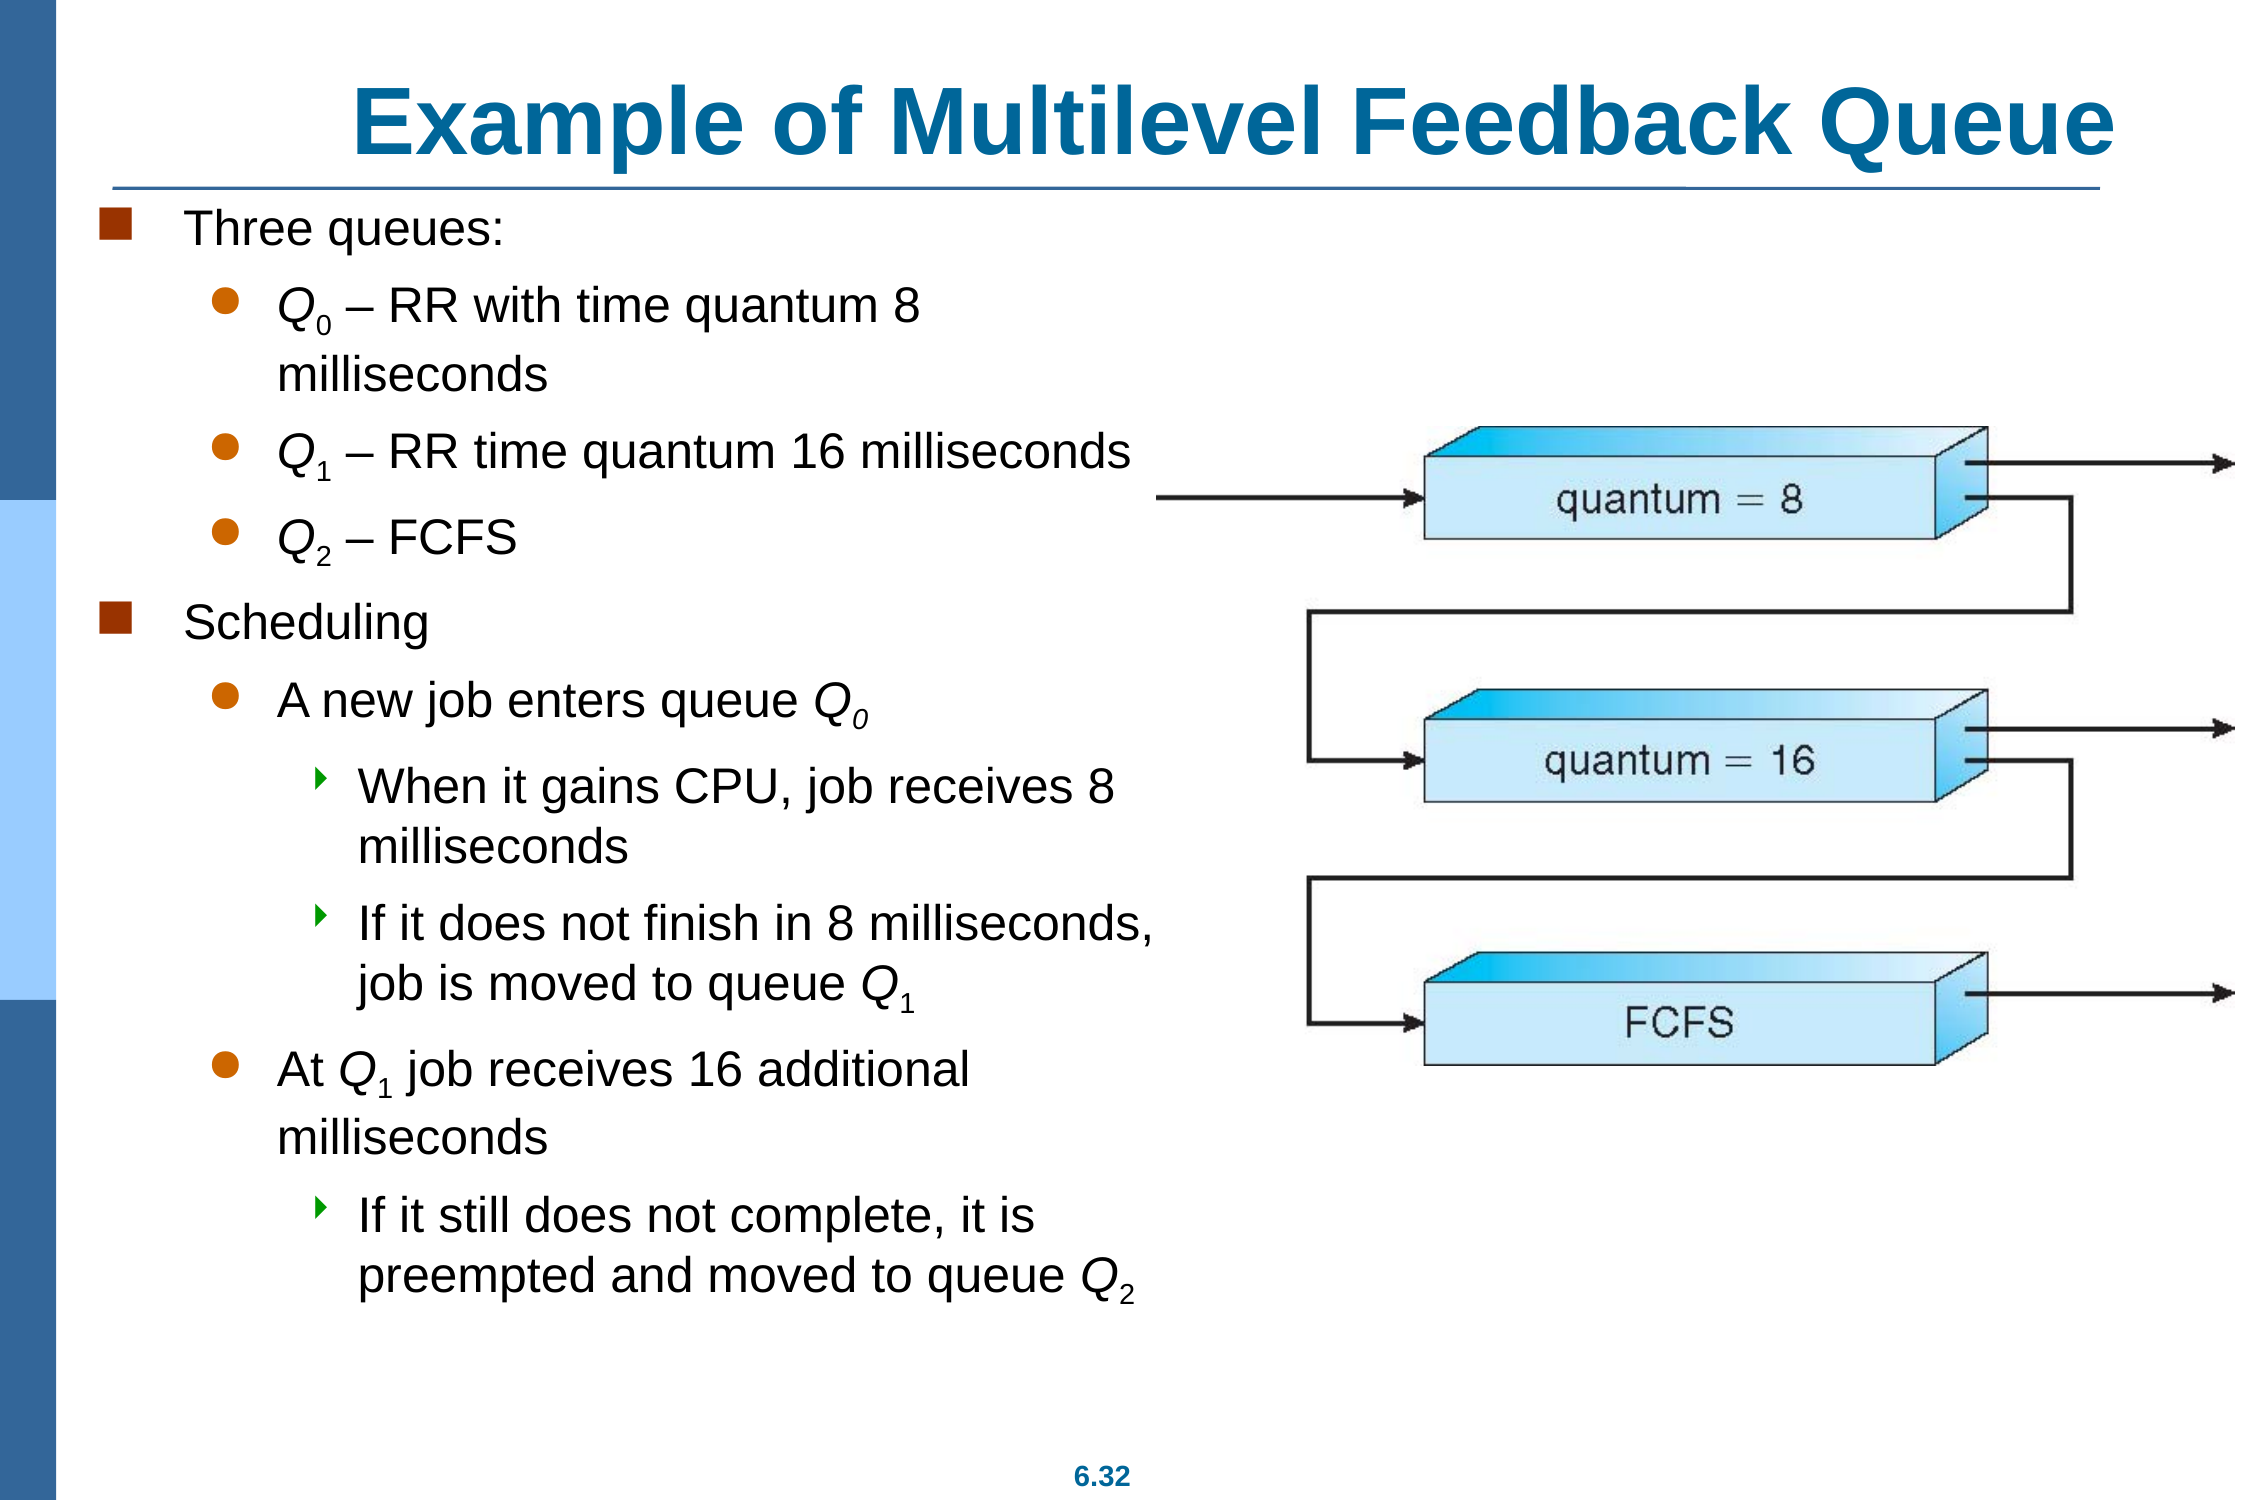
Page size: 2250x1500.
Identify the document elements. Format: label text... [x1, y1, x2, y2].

list Three queues: Q0 – RR with time quantum 8 milliseconds Q1 – RR time quantum 16 milliseconds Q2 – FCFS Scheduling A new job enters queue Q0 When it gains CPU, job receives 8 milliseconds If it does not finish in 8 milliseconds, job is moved to queue Q1 At Q1 job receives 16 additional milliseconds If it still does not complete, it is preempted and moved to queue Q2 [81, 184, 1207, 1500]
title Example of Multilevel Feedback Queue [278, 0, 2192, 185]
picture [1156, 426, 2235, 1066]
